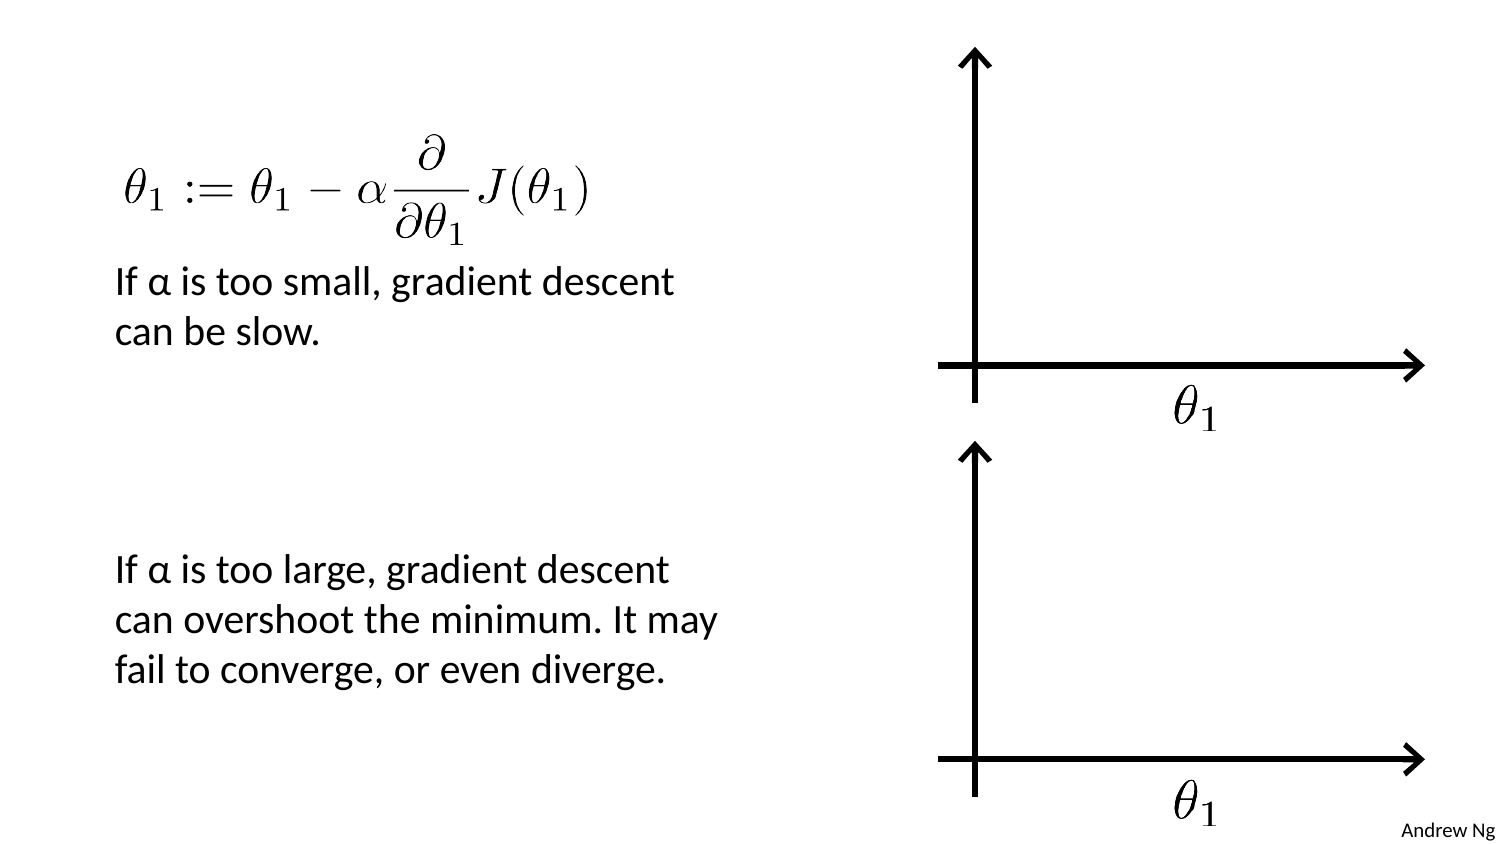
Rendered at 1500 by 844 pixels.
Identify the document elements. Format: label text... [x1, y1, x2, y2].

text_box If α is too large, gradient descent can overshoot the minimum. It may fail to converge, or even diverge. [99, 534, 738, 700]
picture [1174, 384, 1216, 431]
picture [1174, 779, 1216, 827]
picture [124, 134, 588, 246]
text_box If α is too small, gradient descent can be slow. [99, 246, 738, 362]
